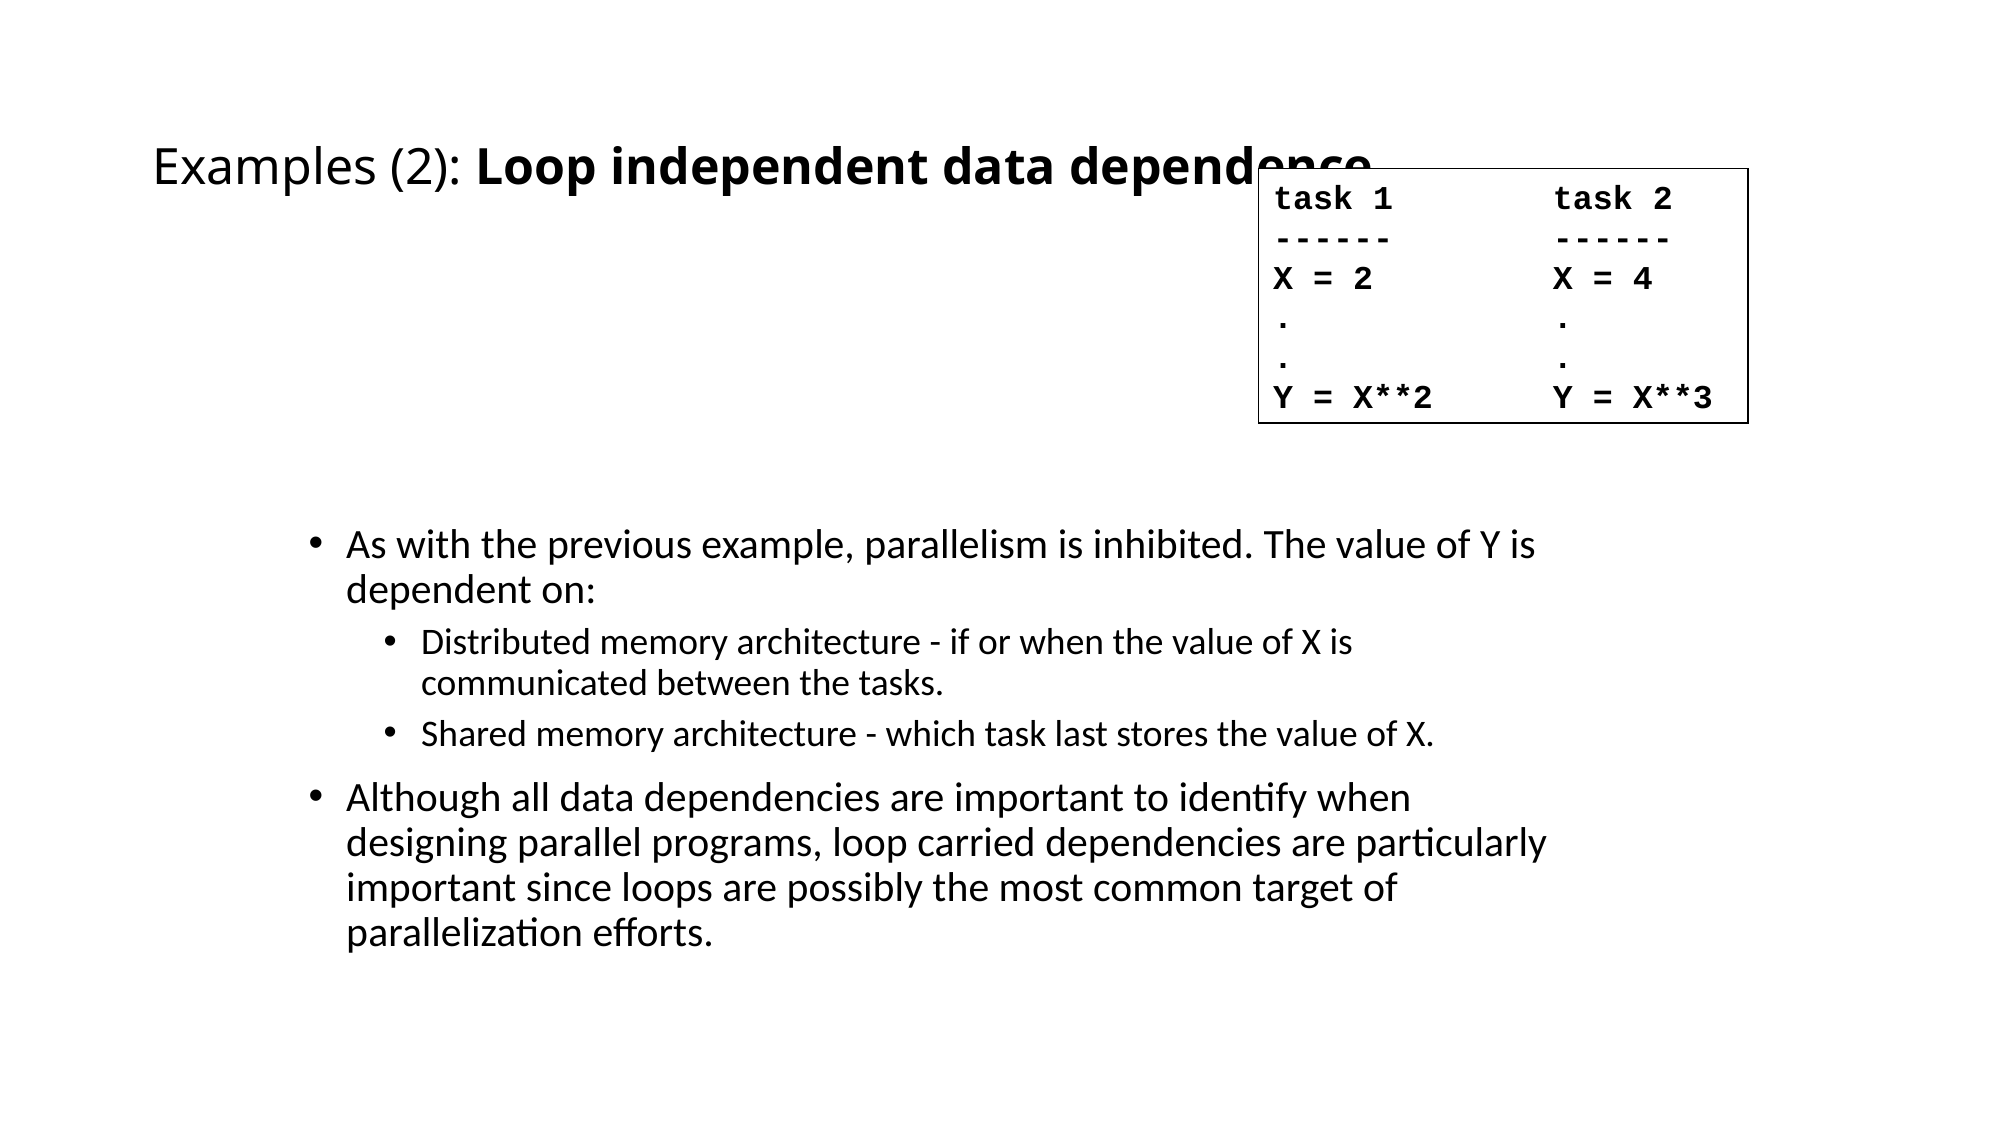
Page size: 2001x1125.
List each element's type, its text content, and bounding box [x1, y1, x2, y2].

list As with the previous example, parallelism is inhibited. The value of Y is dependent on: Distributed memory architecture - if or when the value of X is communicated between the tasks. Shared memory architecture - which task last stores the value of X. Although all data dependencies are important to identify when designing parallel programs, loop carried dependencies are particularly important since loops are possibly the most common target of parallelization efforts. [293, 514, 1569, 1046]
title Examples (2): Loop independent data dependence [137, 59, 1863, 278]
text_box task 1 task 2 ------ ------ X = 2 X = 4 . . . . Y = X**2 Y = X**3 [1258, 168, 1749, 423]
